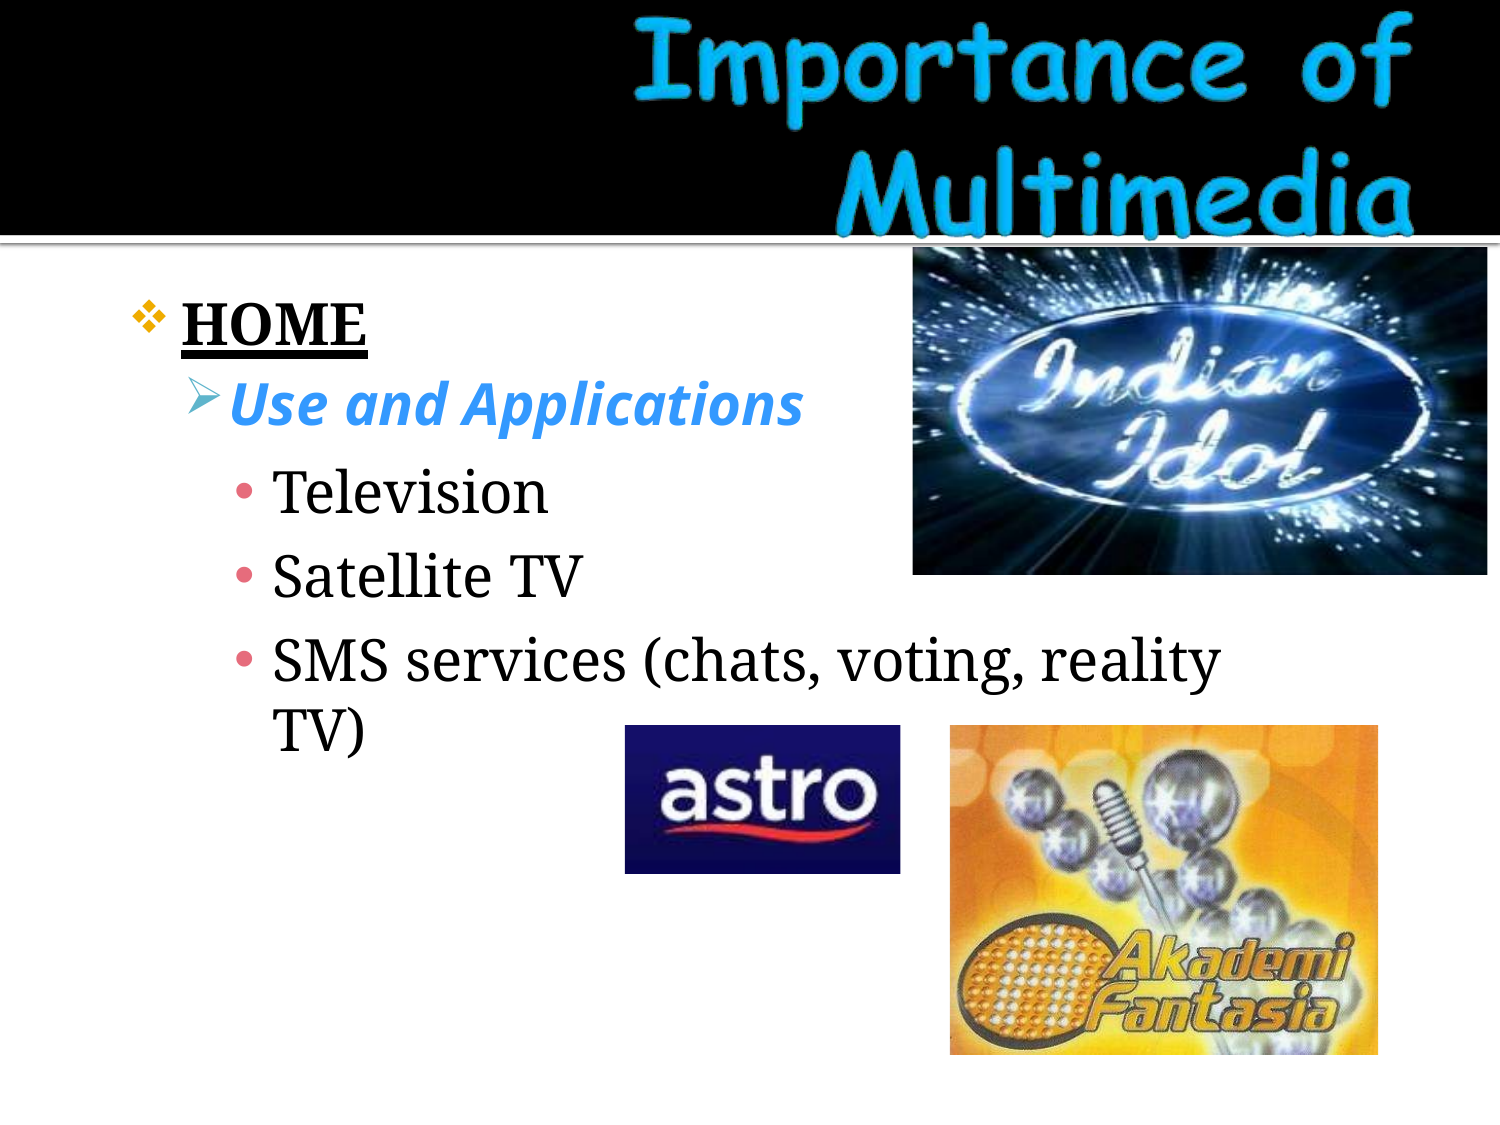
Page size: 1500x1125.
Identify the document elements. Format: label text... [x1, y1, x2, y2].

text_box HOME Use and Applications Television Satellite TV SMS services (chats, voting, reality TV) [126, 275, 1278, 764]
text_box [624, 725, 901, 874]
text_box [562, 0, 1500, 266]
text_box [912, 247, 1488, 575]
picture [0, 243, 562, 251]
text_box [949, 725, 1379, 1055]
